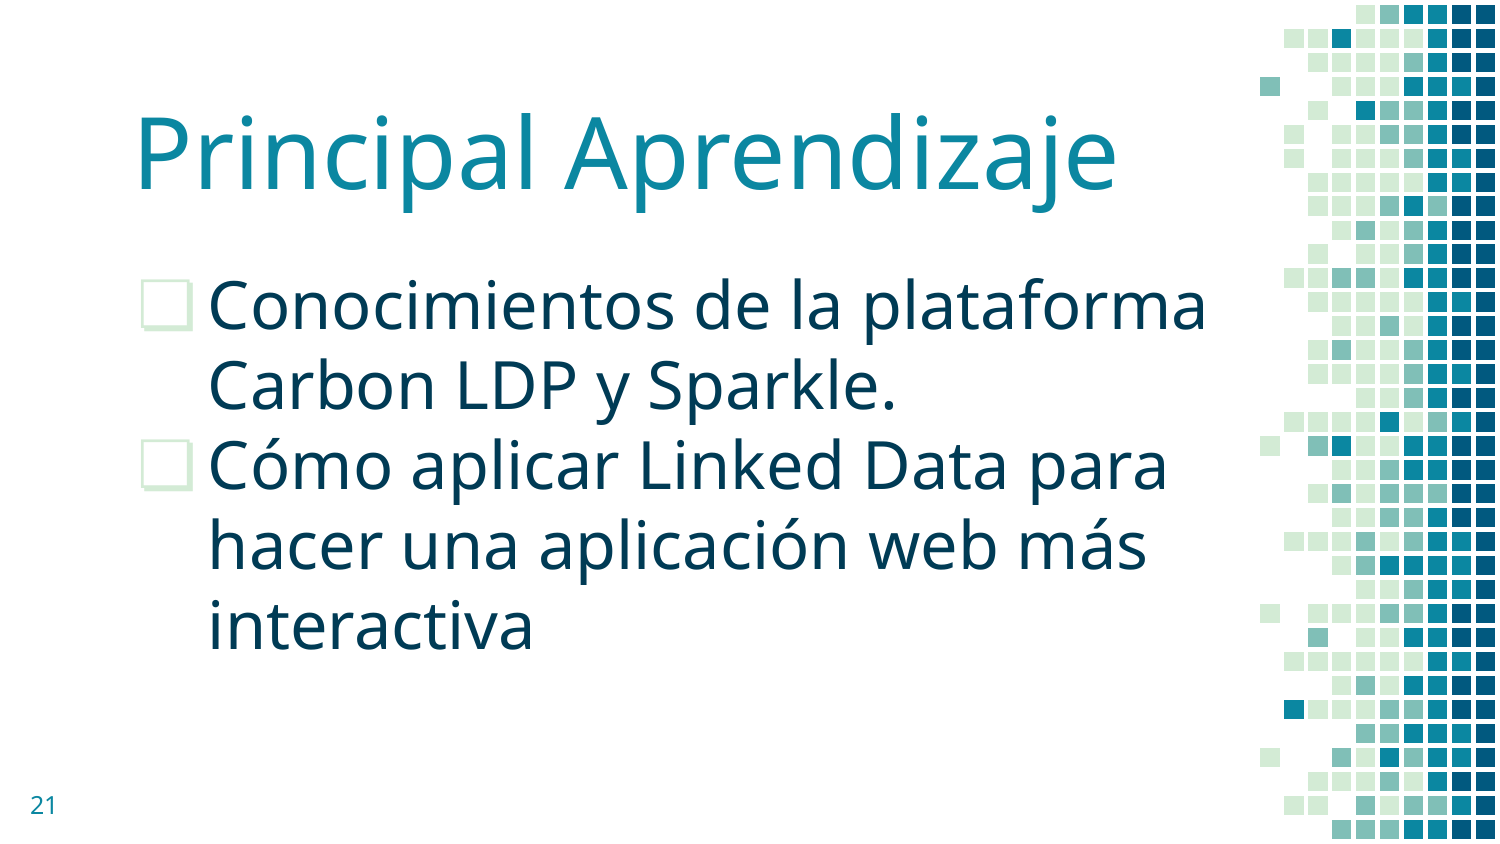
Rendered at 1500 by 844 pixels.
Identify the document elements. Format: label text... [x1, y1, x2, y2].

list Conocimientos de la plataforma Carbon LDP y Sparkle. Cómo aplicar Linked Data para hacer una aplicación web más interactiva [117, 247, 1227, 699]
title Principal Aprendizaje [117, 83, 1227, 225]
slide_number ‹#› [15, 774, 105, 839]
